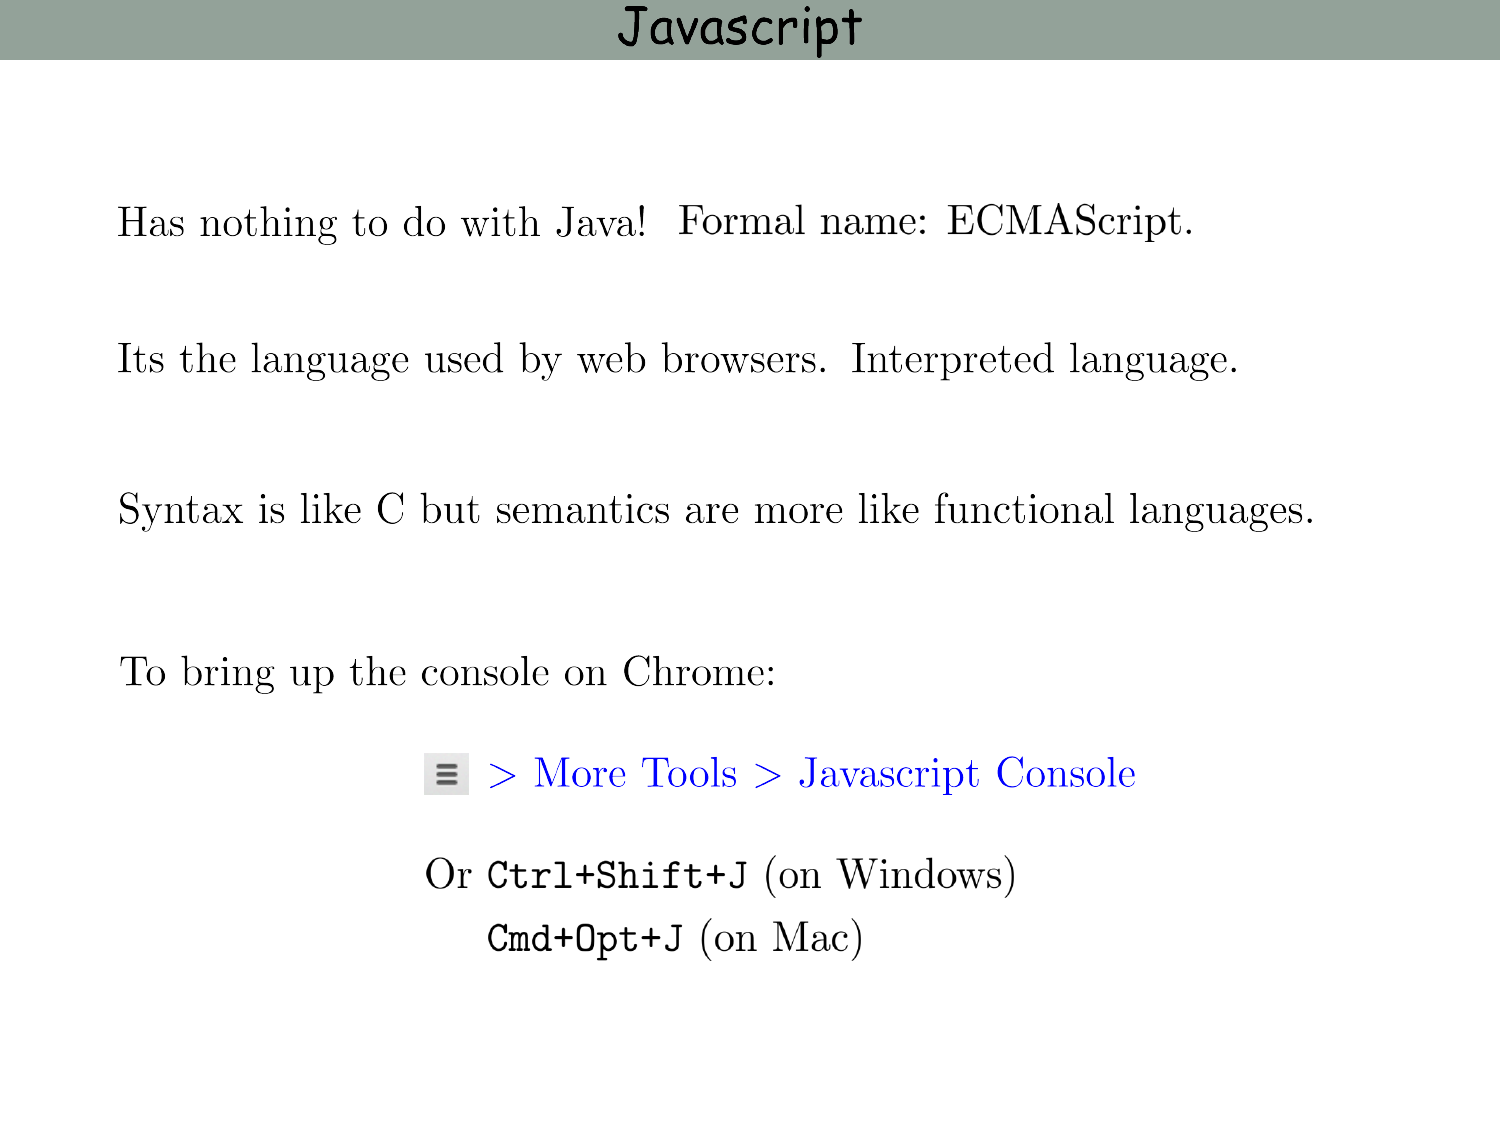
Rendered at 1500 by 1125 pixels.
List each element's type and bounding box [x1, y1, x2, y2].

picture [425, 855, 1015, 898]
picture [852, 342, 1237, 382]
picture [490, 756, 1135, 795]
picture [618, 5, 862, 58]
picture [118, 205, 645, 245]
picture [120, 492, 1313, 532]
picture [120, 655, 773, 695]
picture [488, 917, 861, 961]
picture [424, 753, 469, 795]
picture [678, 203, 1191, 242]
picture [118, 342, 825, 382]
